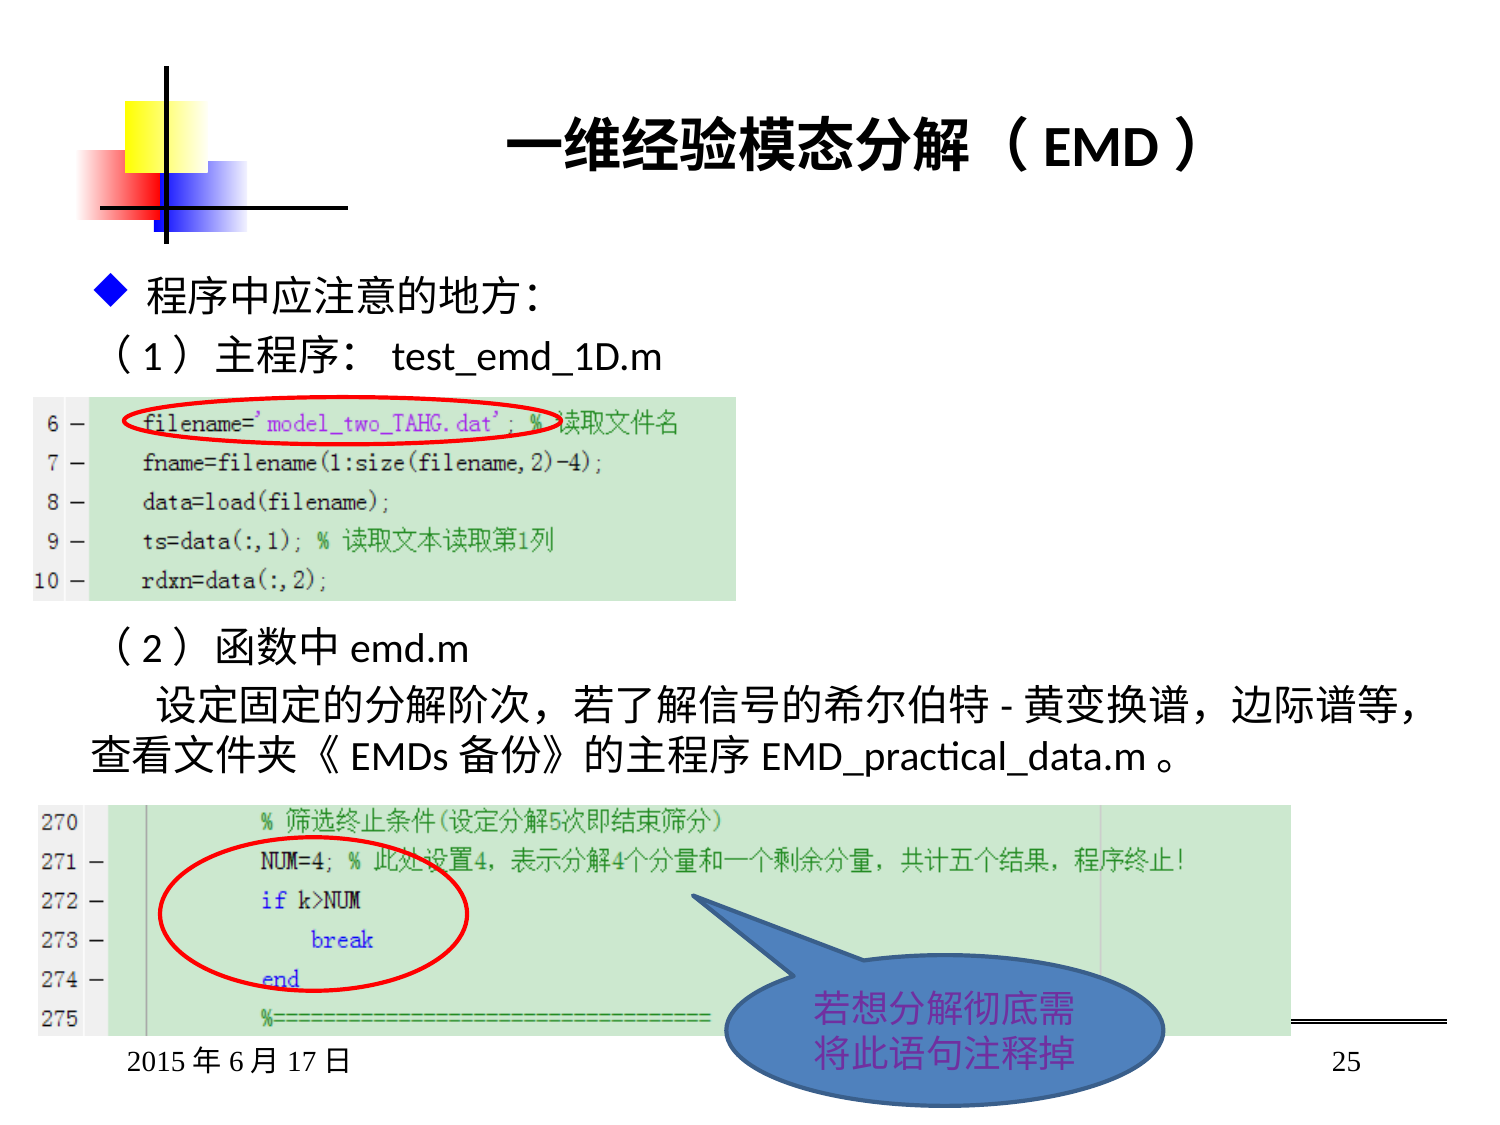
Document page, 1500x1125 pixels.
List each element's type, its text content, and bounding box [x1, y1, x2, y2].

picture [38, 805, 1291, 1036]
list 程序中应注意的地方： （1）主程序：test_emd_1D.m （2）函数中emd.m 设定固定的分解阶次，若了解信号的希尔伯特-黄变换谱，边际谱等，查看文件夹《EMDs备份》的主程序EMD_practical_data.m。 [75, 262, 1425, 1005]
text_box 若想分解彻底需将此语句注释掉 [727, 1043, 1163, 1108]
title 一维经验模态分解（EMD） [490, 78, 1424, 209]
picture [33, 396, 736, 601]
